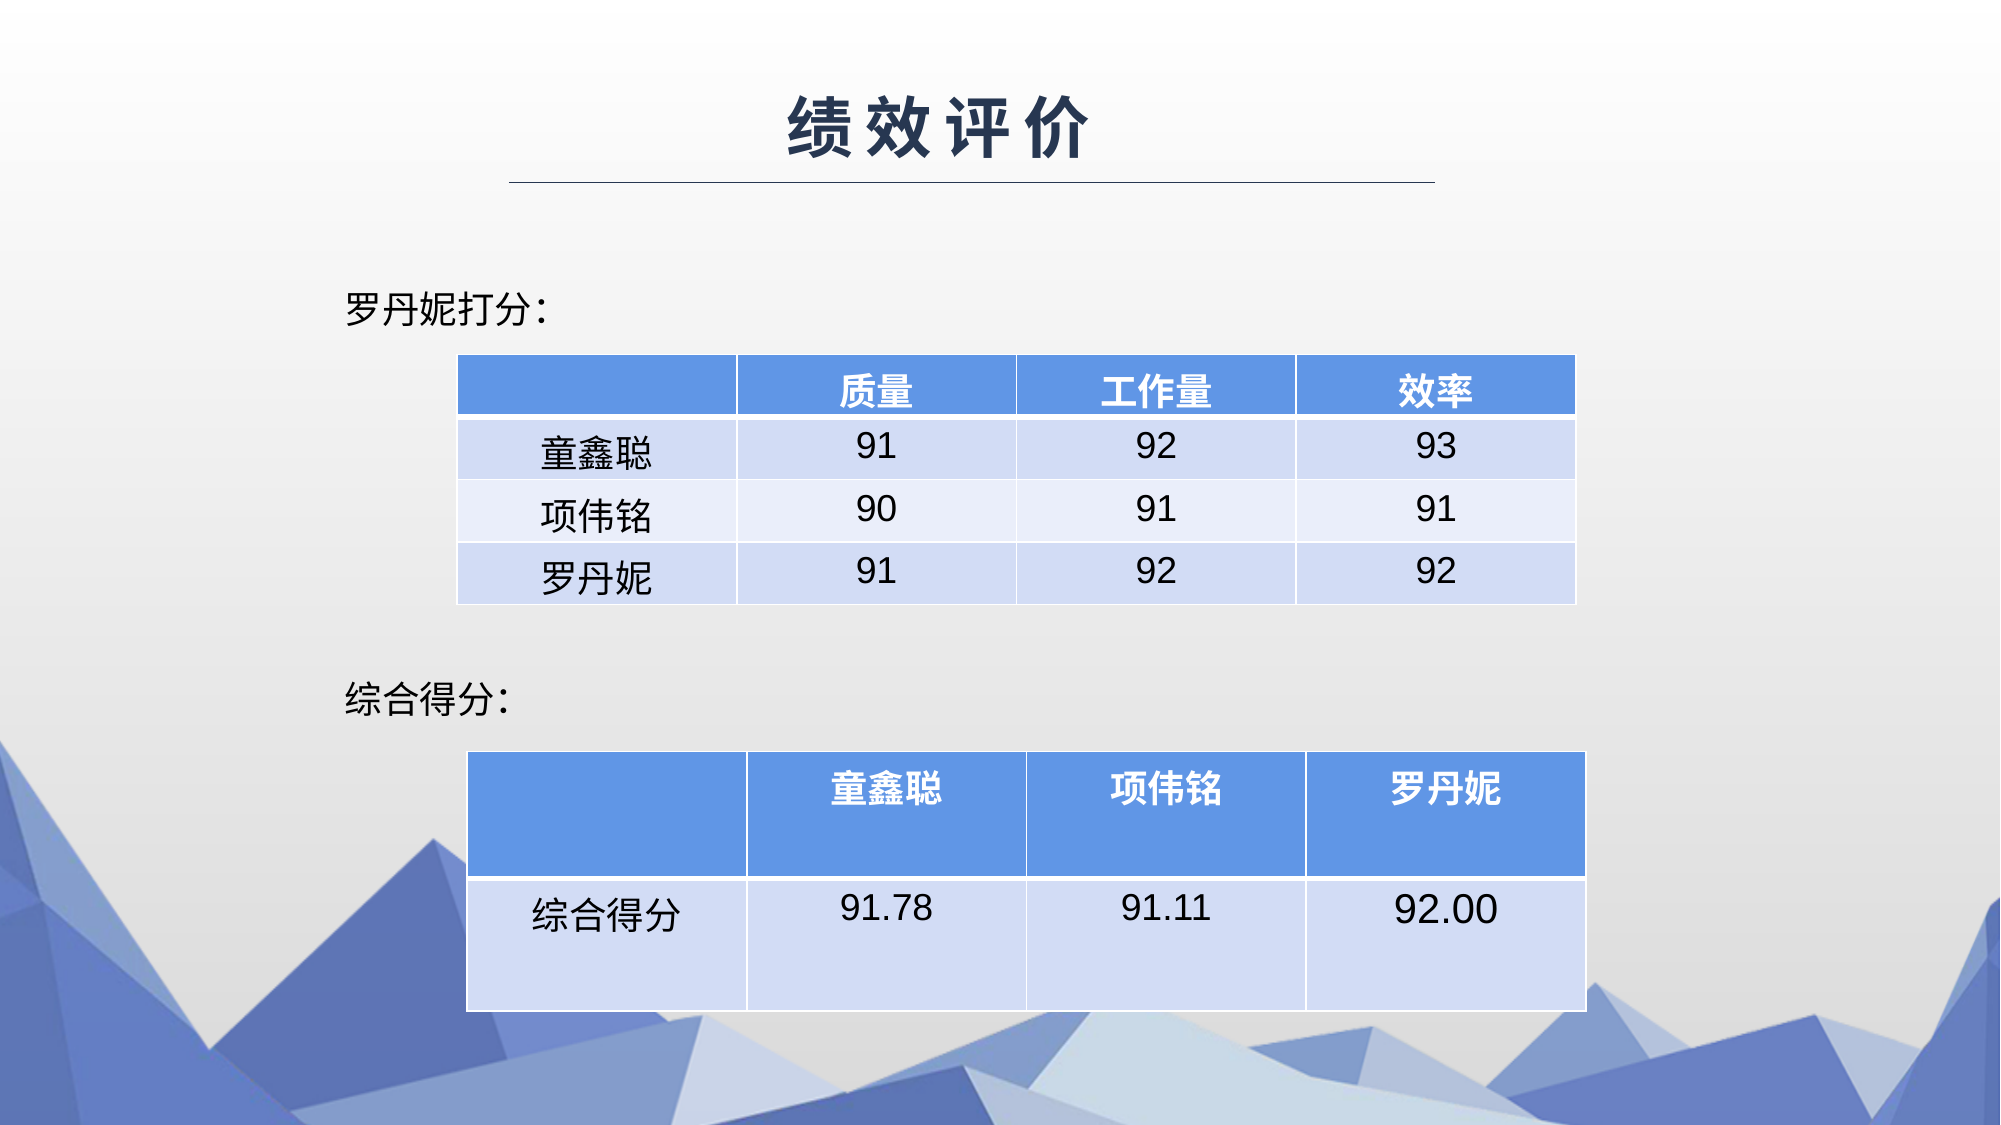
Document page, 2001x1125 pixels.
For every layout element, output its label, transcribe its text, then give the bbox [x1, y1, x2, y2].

text_box 罗丹妮打分： [329, 278, 585, 339]
table_cell 91 [1297, 480, 1575, 541]
table_cell 92 [1017, 420, 1295, 479]
table_cell 童鑫聪 [458, 420, 736, 479]
table_cell 92 [1297, 543, 1575, 604]
text_box 综合得分： [330, 669, 548, 708]
picture [0, 708, 2000, 1125]
table_header 质量 [738, 355, 1016, 414]
table_cell 93 [1297, 420, 1575, 479]
table_header [458, 355, 736, 414]
table_cell 91 [738, 543, 1016, 604]
table_cell 91 [738, 420, 1016, 479]
table_cell 92 [1017, 543, 1295, 604]
table_cell 罗丹妮 [458, 543, 736, 604]
table_cell 项伟铭 [458, 480, 736, 541]
table_header 效率 [1297, 355, 1575, 414]
table_cell 90 [738, 480, 1016, 541]
table_header 工作量 [1017, 355, 1295, 414]
table_cell 91 [1017, 480, 1295, 541]
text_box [508, 62, 1435, 183]
